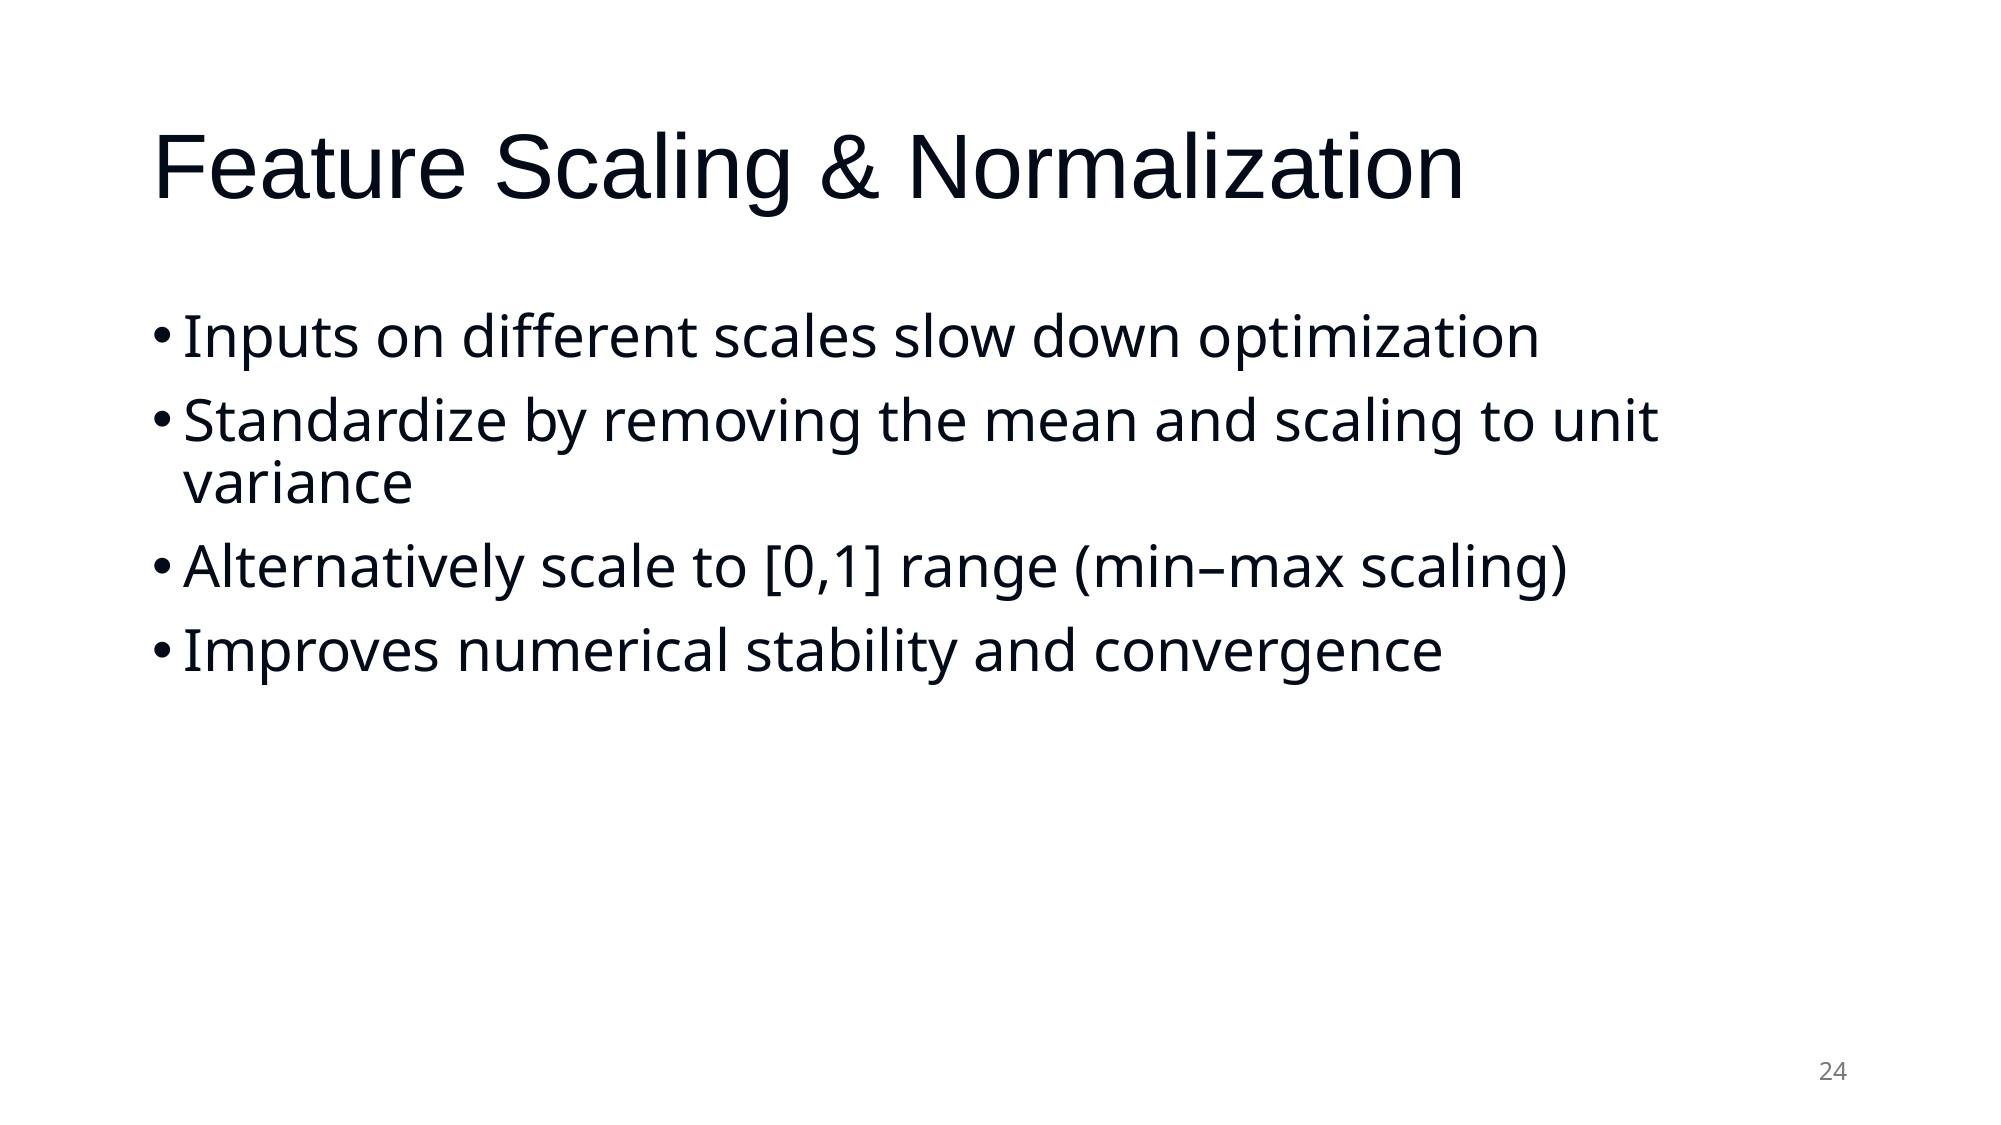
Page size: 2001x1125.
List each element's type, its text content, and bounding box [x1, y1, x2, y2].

slide_number 24 [1412, 1042, 1863, 1103]
list Inputs on different scales slow down optimization Standardize by removing the mean and scaling to unit variance Alternatively scale to [0,1] range (min–max scaling) Improves numerical stability and convergence [137, 299, 1863, 1014]
title Feature Scaling & Normalization [137, 59, 1863, 278]
